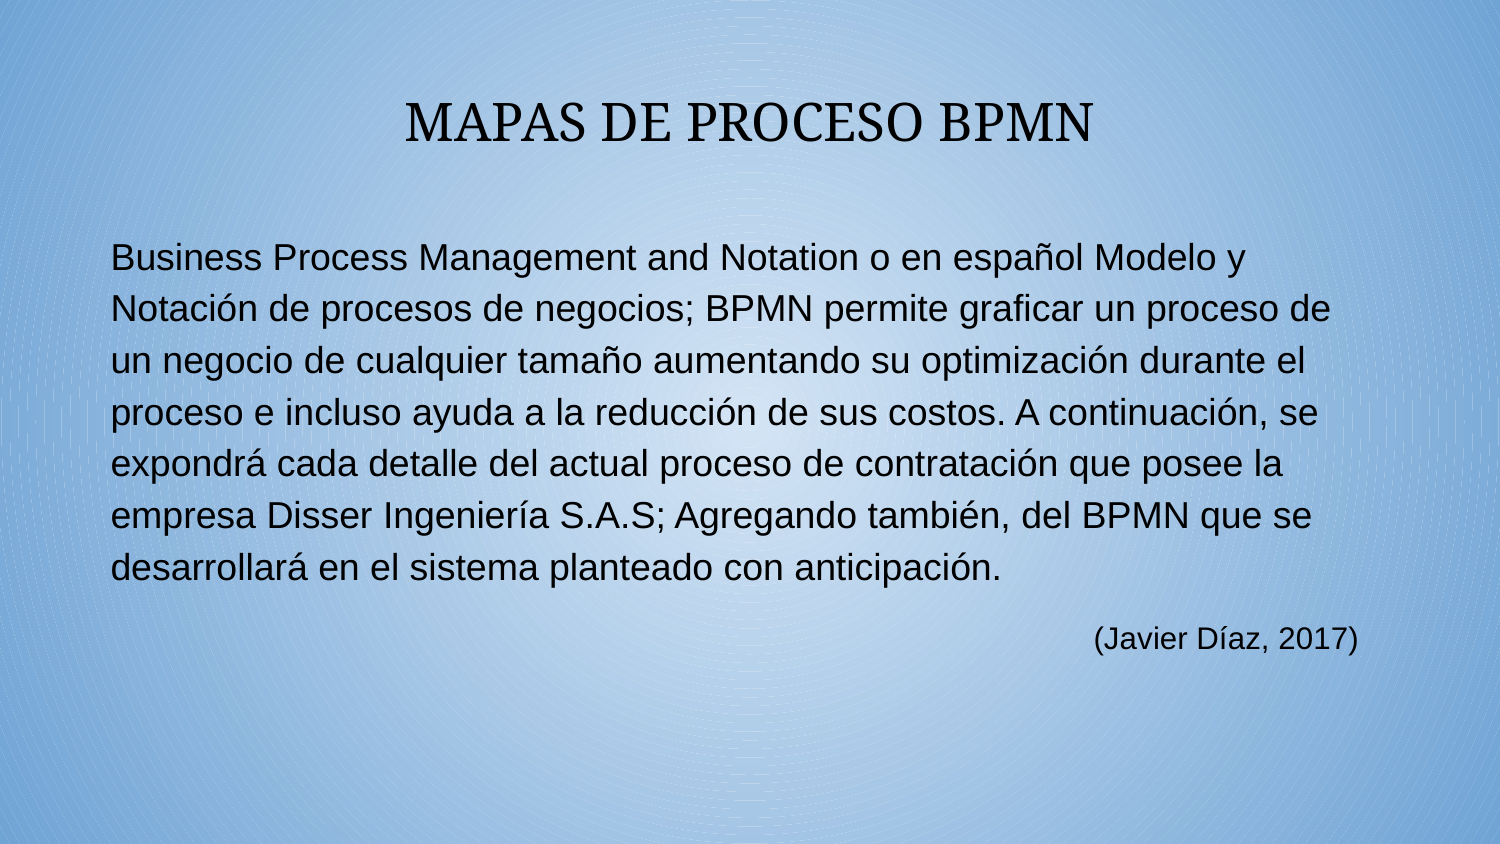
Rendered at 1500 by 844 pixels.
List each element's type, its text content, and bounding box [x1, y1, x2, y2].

title MAPAS DE PROCESO BPMN [51, 72, 1449, 167]
list Business Process Management and Notation o en español Modelo y Notación de procesos de negocios; BPMN permite graficar un proceso de un negocio de cualquier tamaño aumentando su optimización durante el proceso e incluso ayuda a la reducción de sus costos. A continuación, se expondrá cada detalle del actual proceso de contratación que posee la empresa Disser Ingeniería S.A.S; Agregando también, del BPMN que se desarrollará en el sistema planteado con anticipación. (Javier Díaz, 2017) [95, 210, 1375, 674]
